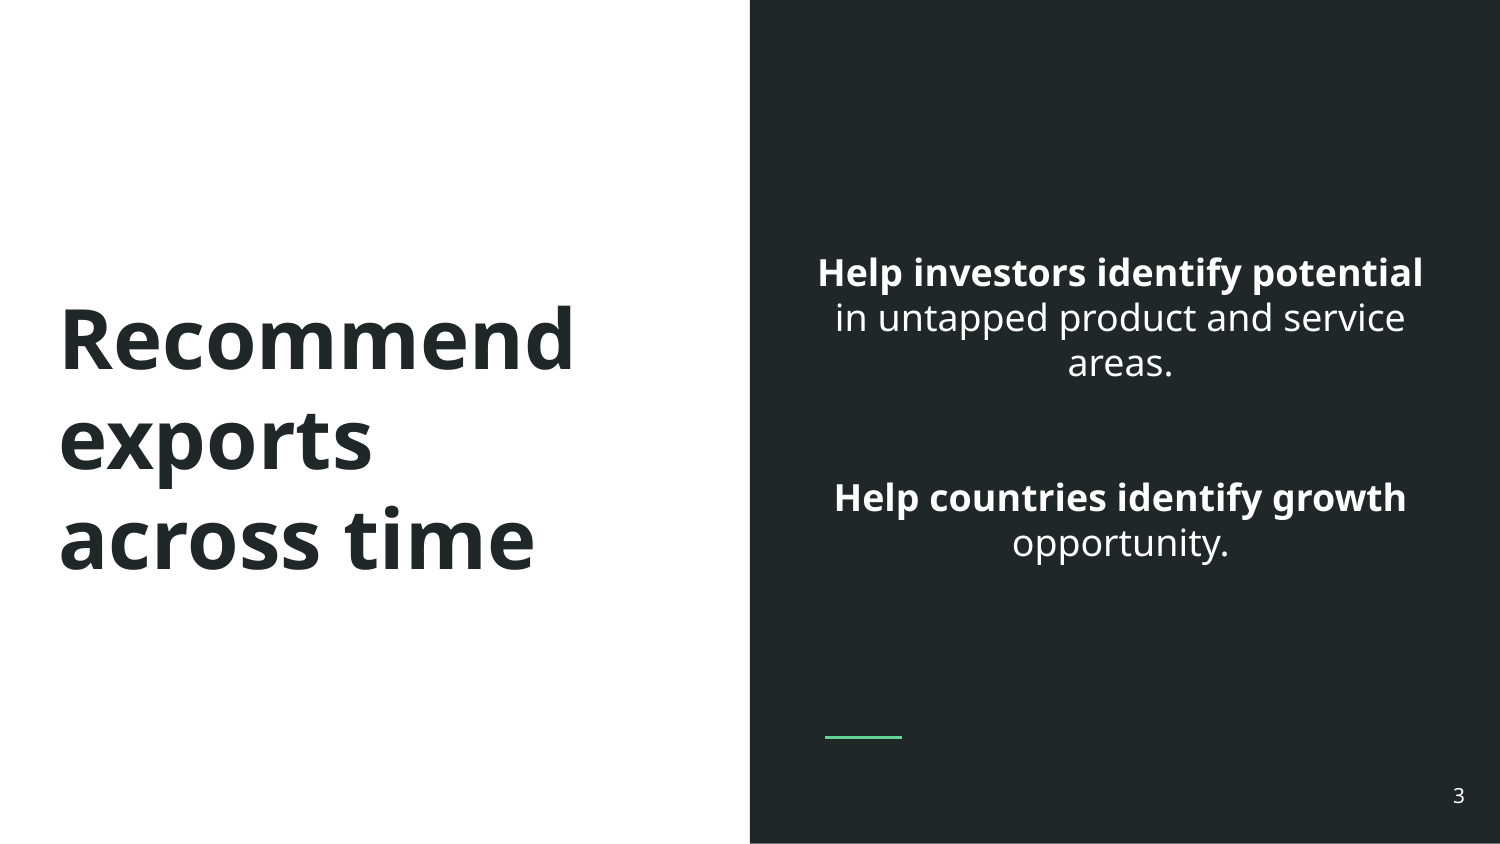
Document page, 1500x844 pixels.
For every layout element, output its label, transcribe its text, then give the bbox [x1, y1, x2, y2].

slide_number ‹#› [1389, 764, 1480, 830]
list Help investors identify potential in untapped product and service areas. Help countries identify growth opportunity. [792, 189, 1449, 750]
title Recommend exports across time [43, 197, 708, 675]
